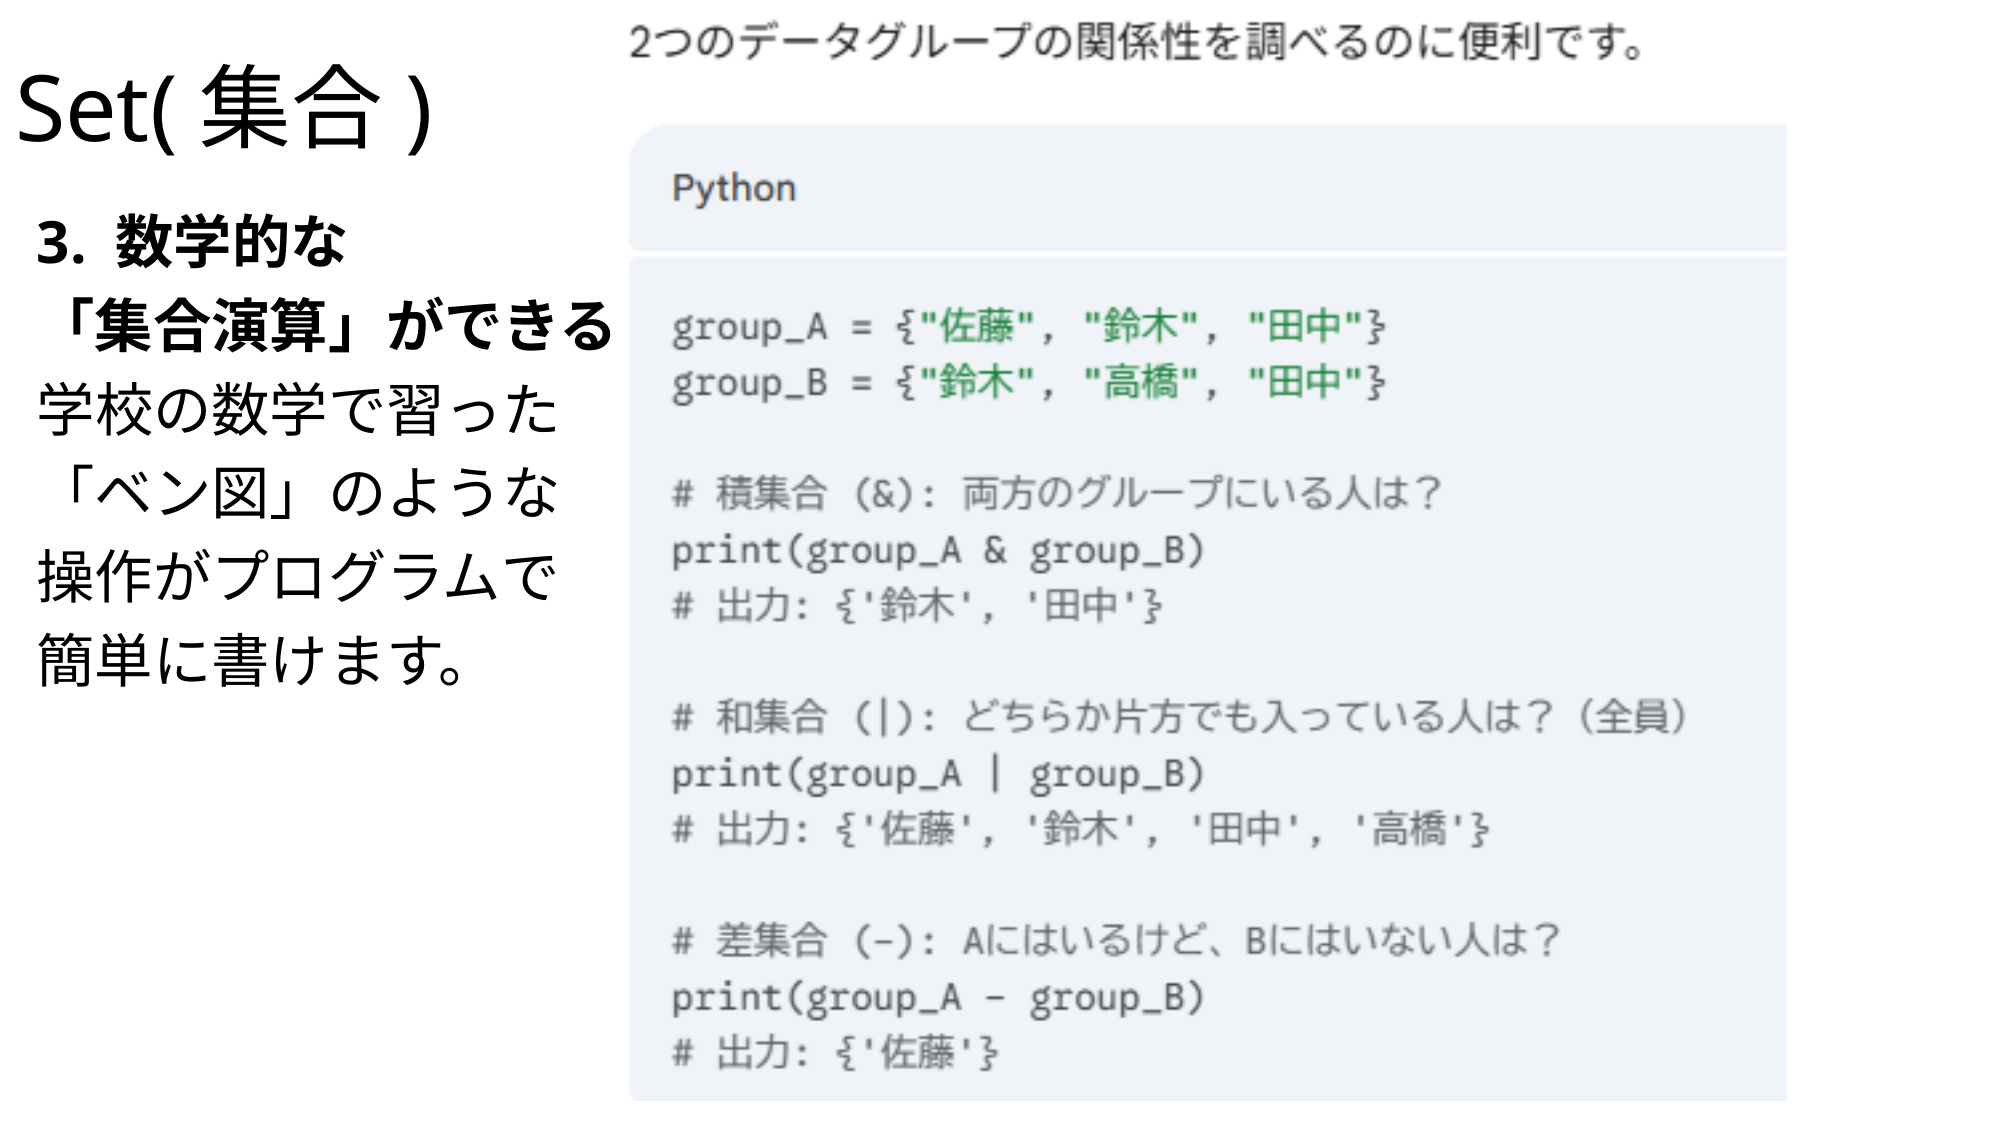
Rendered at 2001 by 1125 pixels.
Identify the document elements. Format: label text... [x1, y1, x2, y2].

list 3. 数学的な 「集合演算」ができる 学校の数学で習った 「ベン図」のような 操作がプログラムで 簡単に書けます。 [21, 205, 597, 920]
picture [597, 2, 1787, 1101]
title Set(集合) [0, 3, 597, 221]
